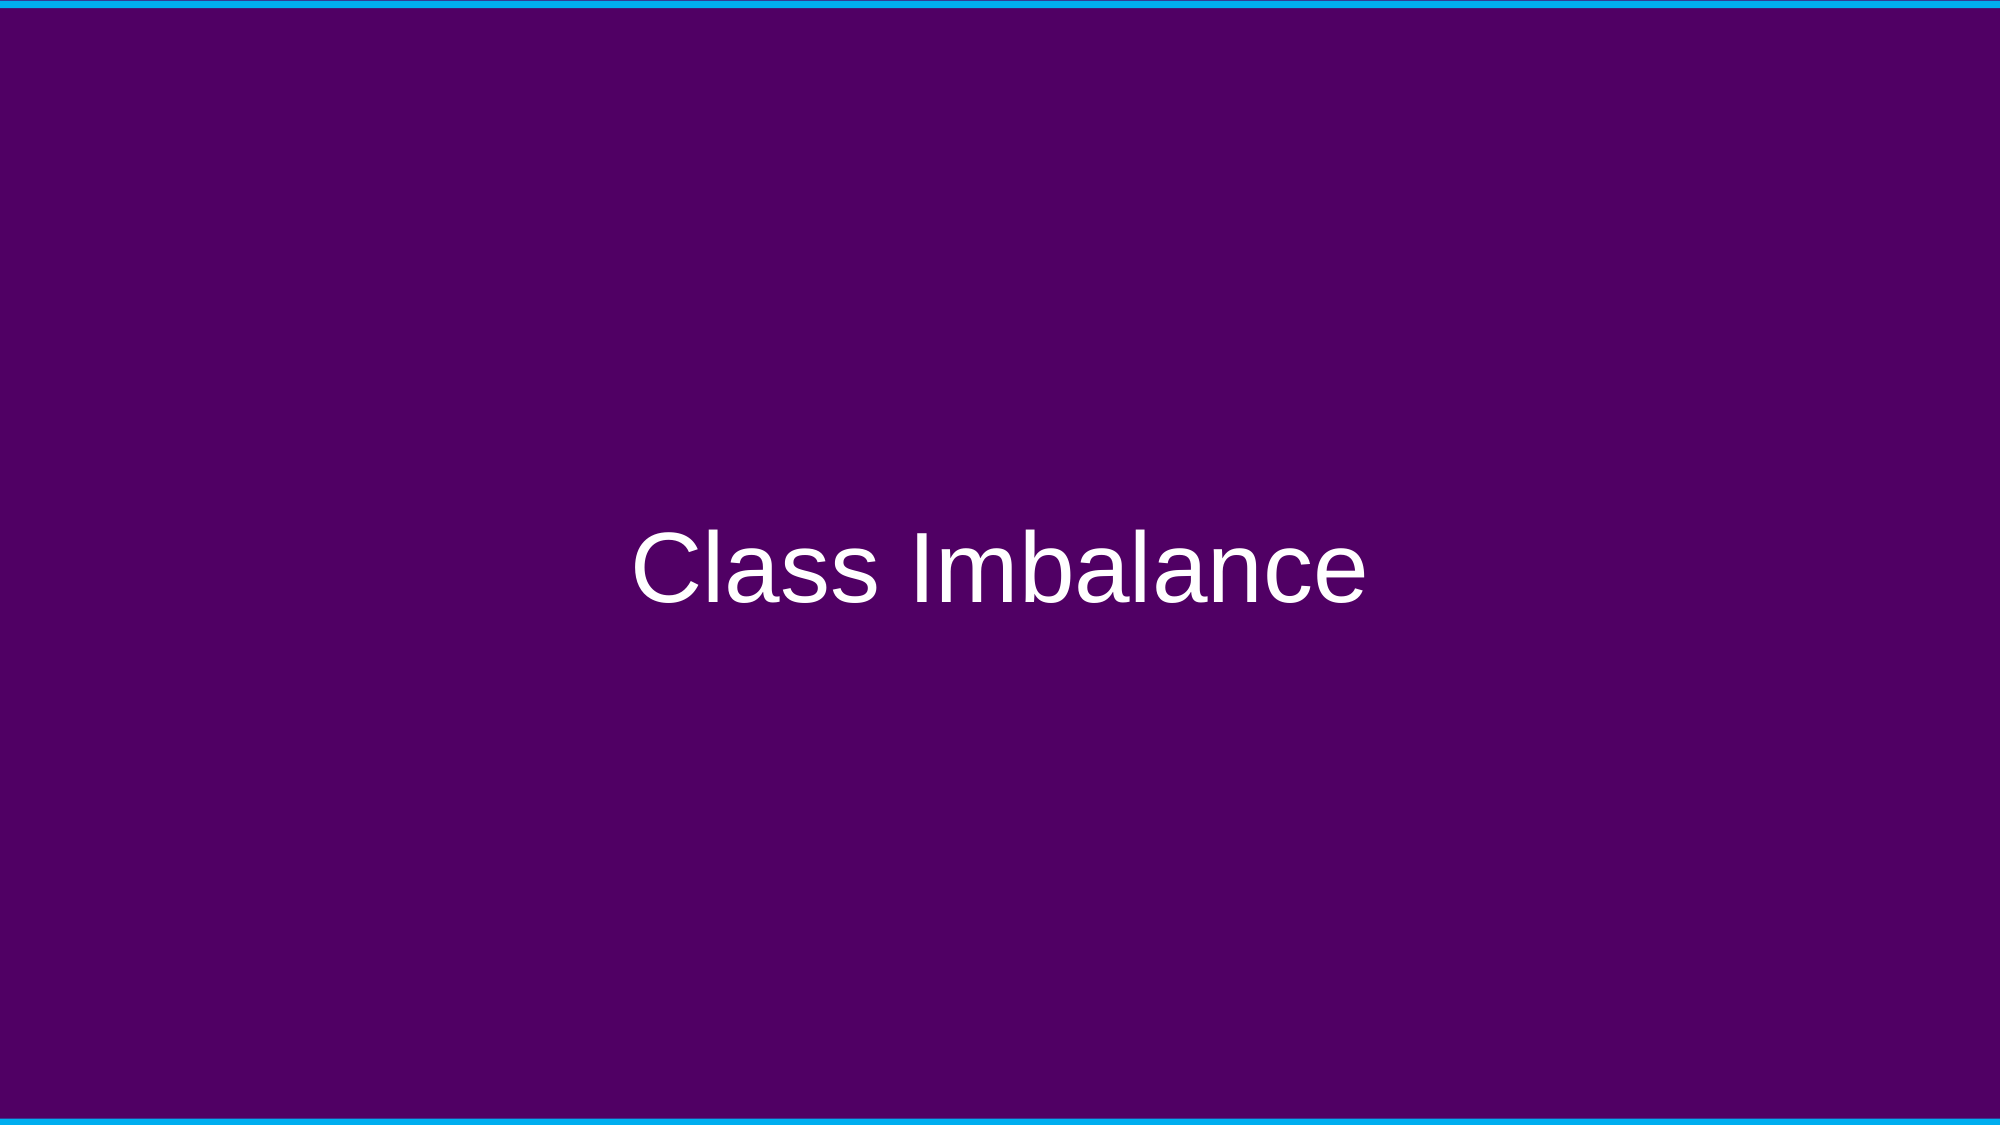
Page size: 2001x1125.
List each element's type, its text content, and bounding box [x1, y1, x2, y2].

title Class Imbalance [68, 470, 1932, 655]
